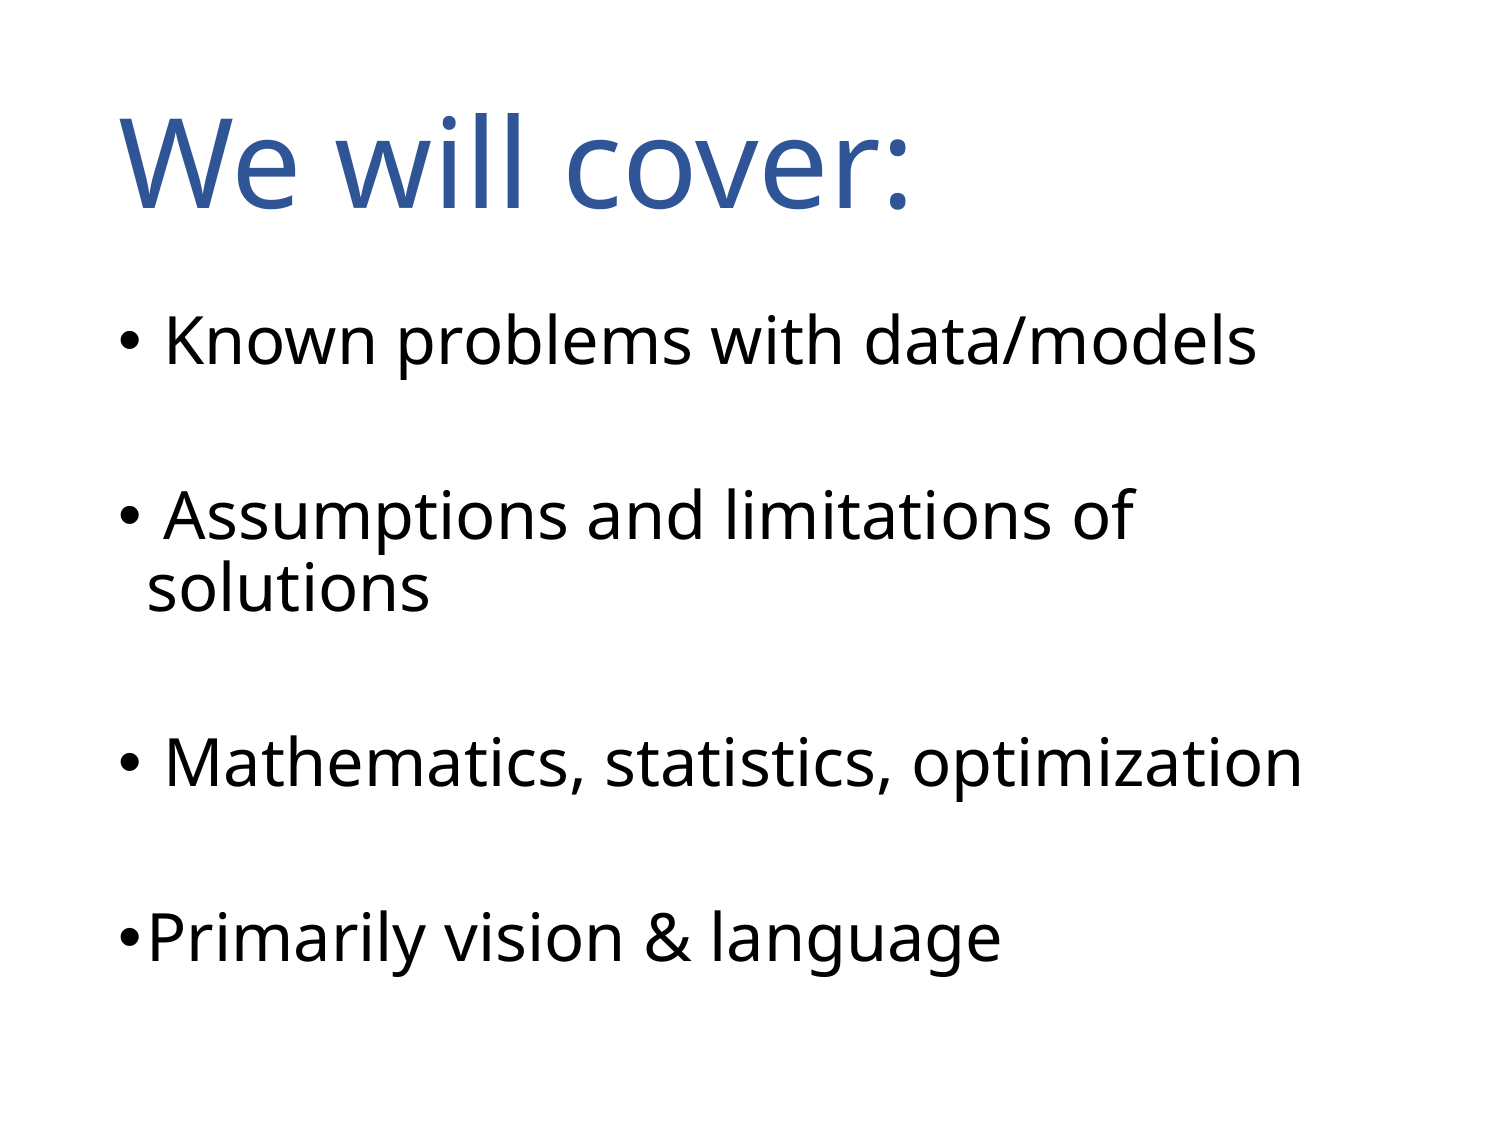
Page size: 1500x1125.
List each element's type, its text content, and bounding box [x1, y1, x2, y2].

title We will cover: [103, 59, 1397, 278]
list Known problems with data/models Assumptions and limitations of solutions Mathematics, statistics, optimization Primarily vision & language [103, 299, 1397, 1014]
